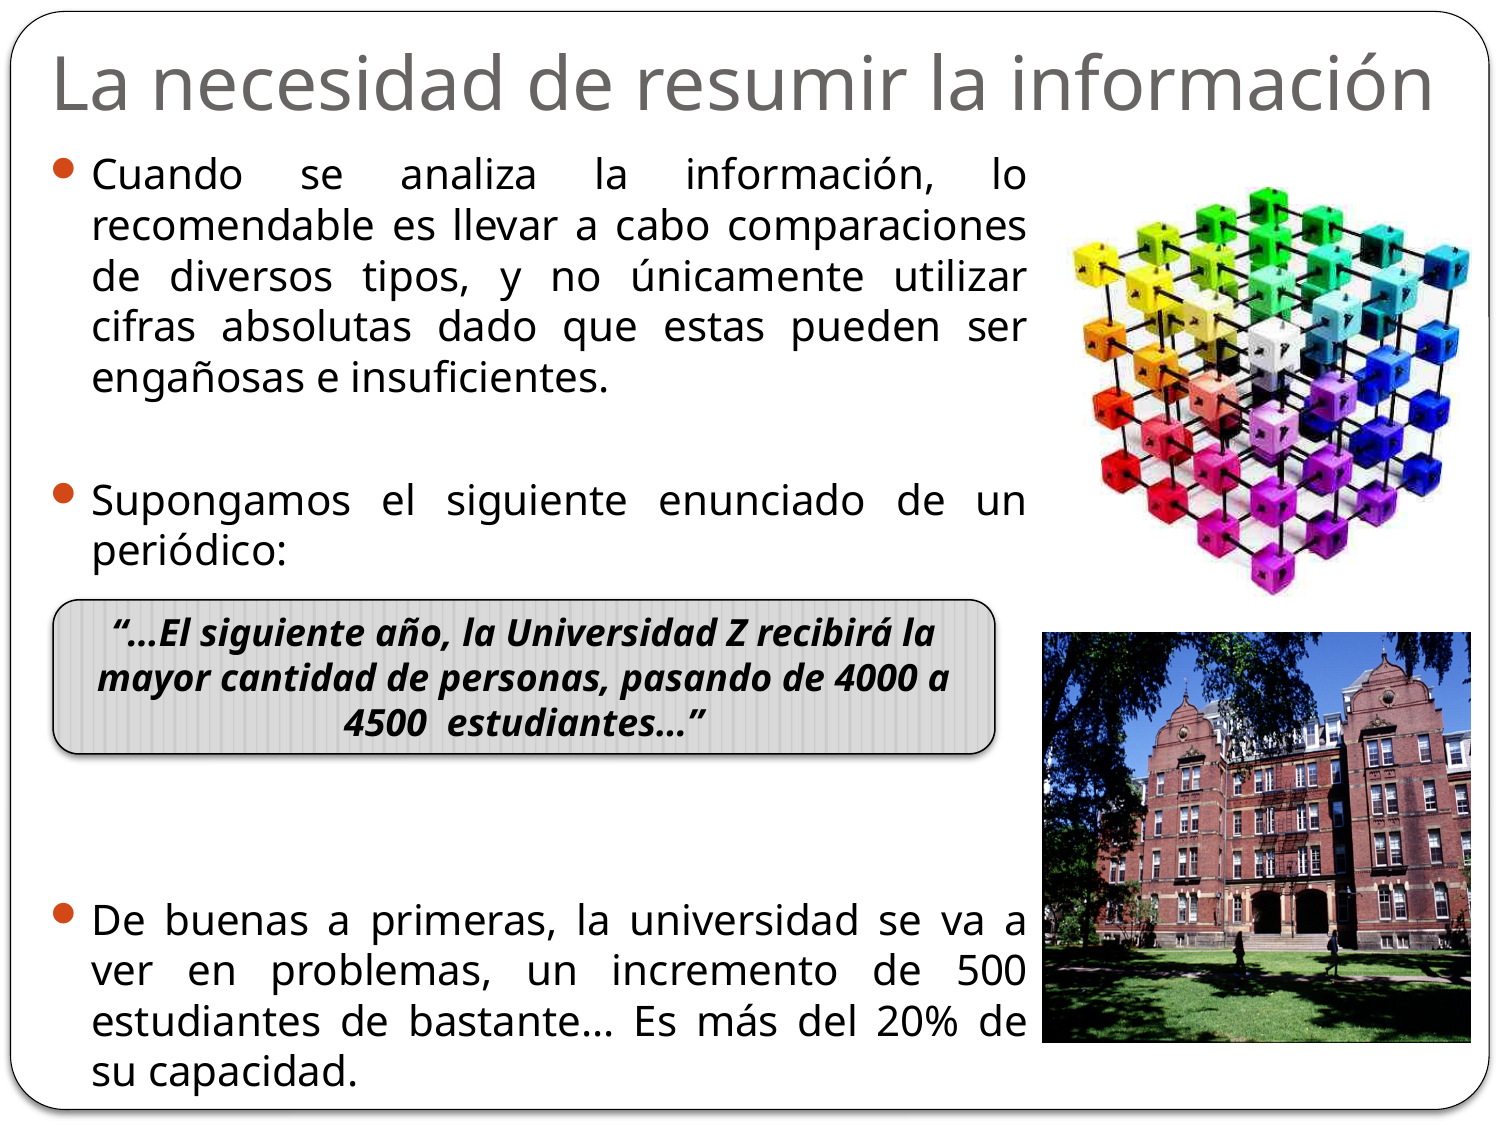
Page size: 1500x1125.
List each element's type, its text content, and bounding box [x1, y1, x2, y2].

title La necesidad de resumir la información [35, 0, 1465, 141]
picture [1042, 632, 1471, 1044]
text_box “…El siguiente año, la Universidad Z recibirá la mayor cantidad de personas, pasando de 4000 a 4500 estudiantes…” [52, 599, 996, 755]
list Cuando se analiza la información, lo recomendable es llevar a cabo comparaciones de diversos tipos, y no únicamente utilizar cifras absolutas dado que estas pueden ser engañosas e insuficientes. Supongamos el siguiente enunciado de un periódico: De buenas a primeras, la universidad se va a ver en problemas, un incremento de 500 estudiantes de bastante... Es más del 20% de su capacidad. [35, 141, 1043, 1106]
picture [1066, 187, 1472, 598]
